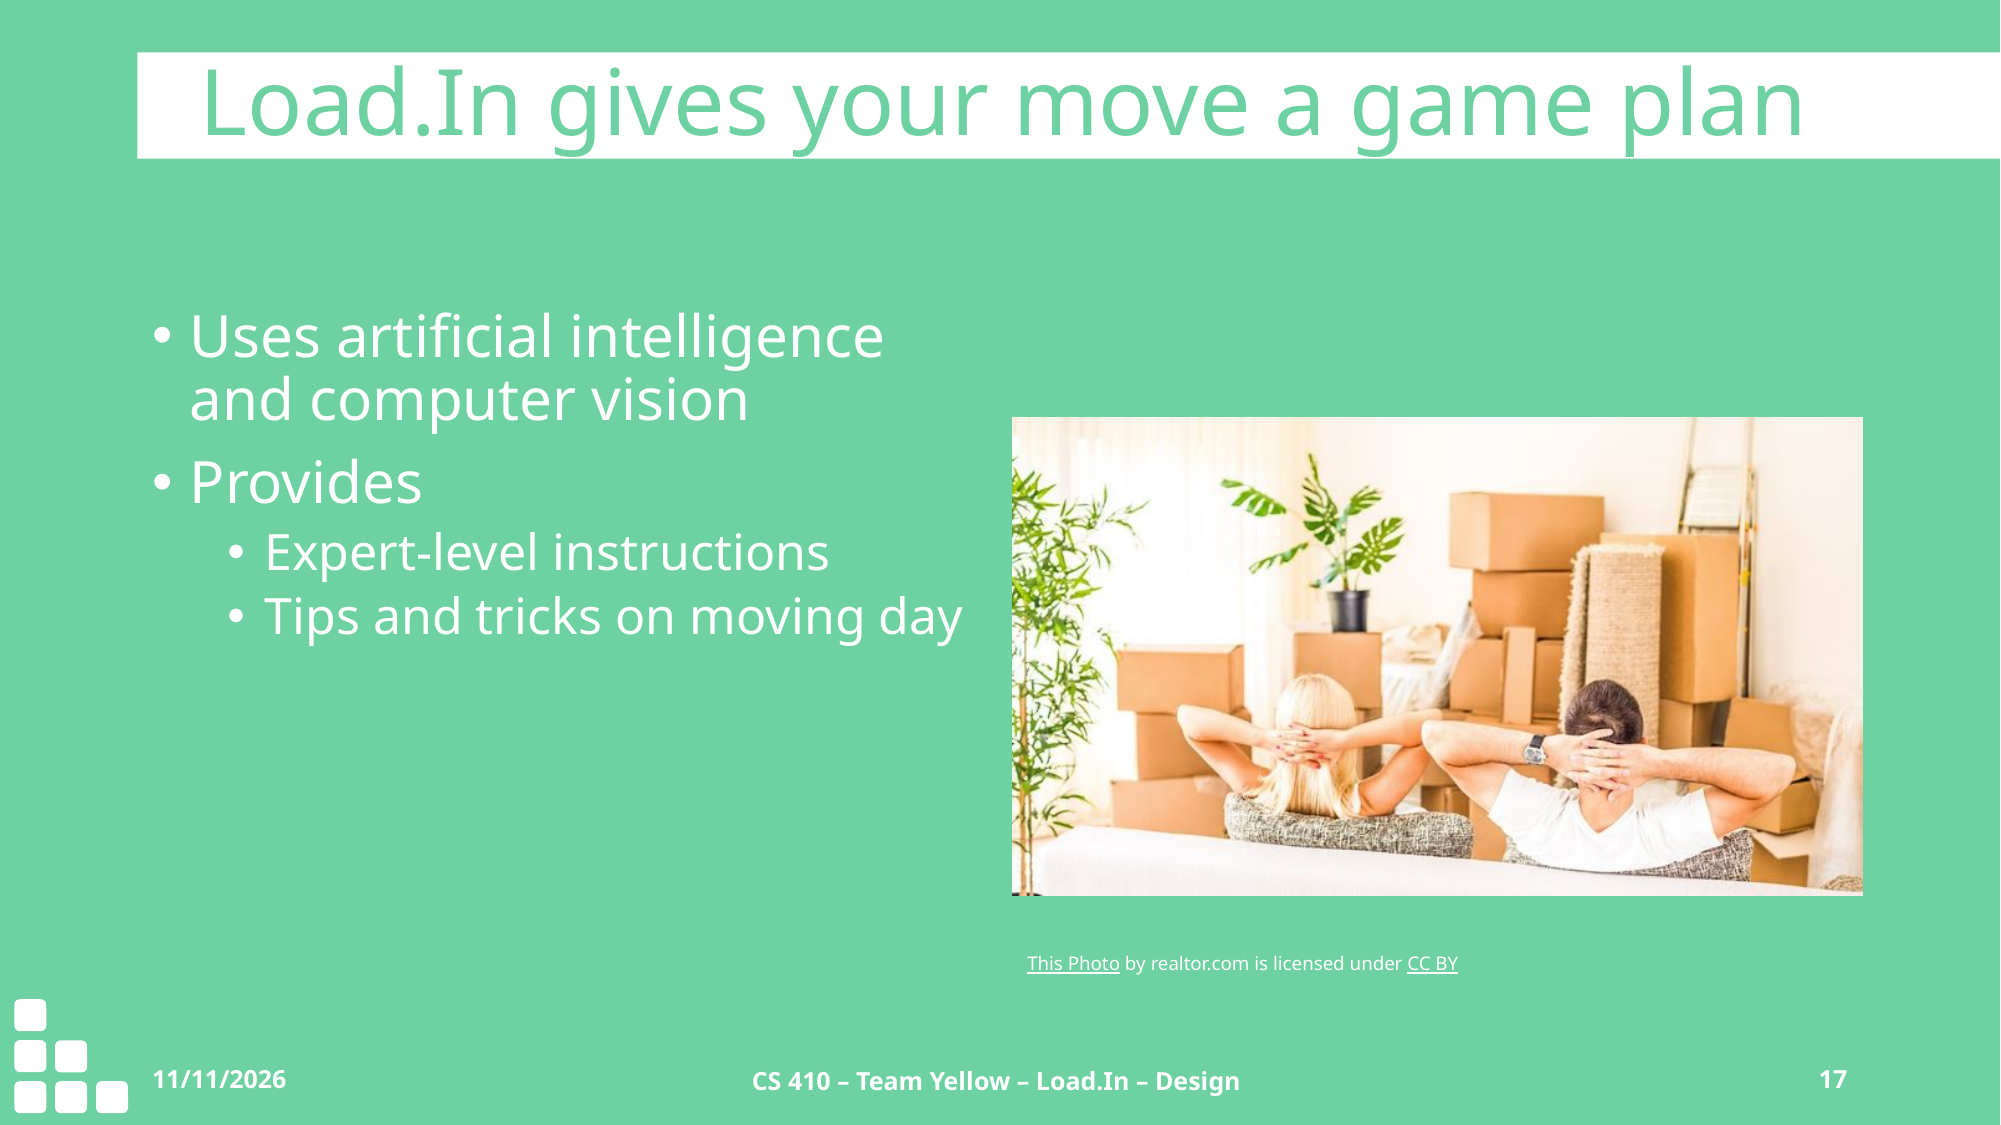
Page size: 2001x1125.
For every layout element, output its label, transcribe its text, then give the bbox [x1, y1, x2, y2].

text_box Uses artificial intelligence and computer vision Provides Expert-level instructions Tips and tricks on moving day [137, 299, 988, 1014]
text_box CS 410 – Team Yellow – Load.In – Design [662, 1035, 1338, 1125]
text_box This Photo by realtor.com is licensed under CC BY [1012, 944, 1952, 985]
text_box Load.In gives your move a game plan [137, 52, 2000, 159]
picture [1012, 417, 1863, 896]
text_box 11/13/2020 [137, 1035, 588, 1125]
text_box 17 [1412, 1035, 1863, 1125]
